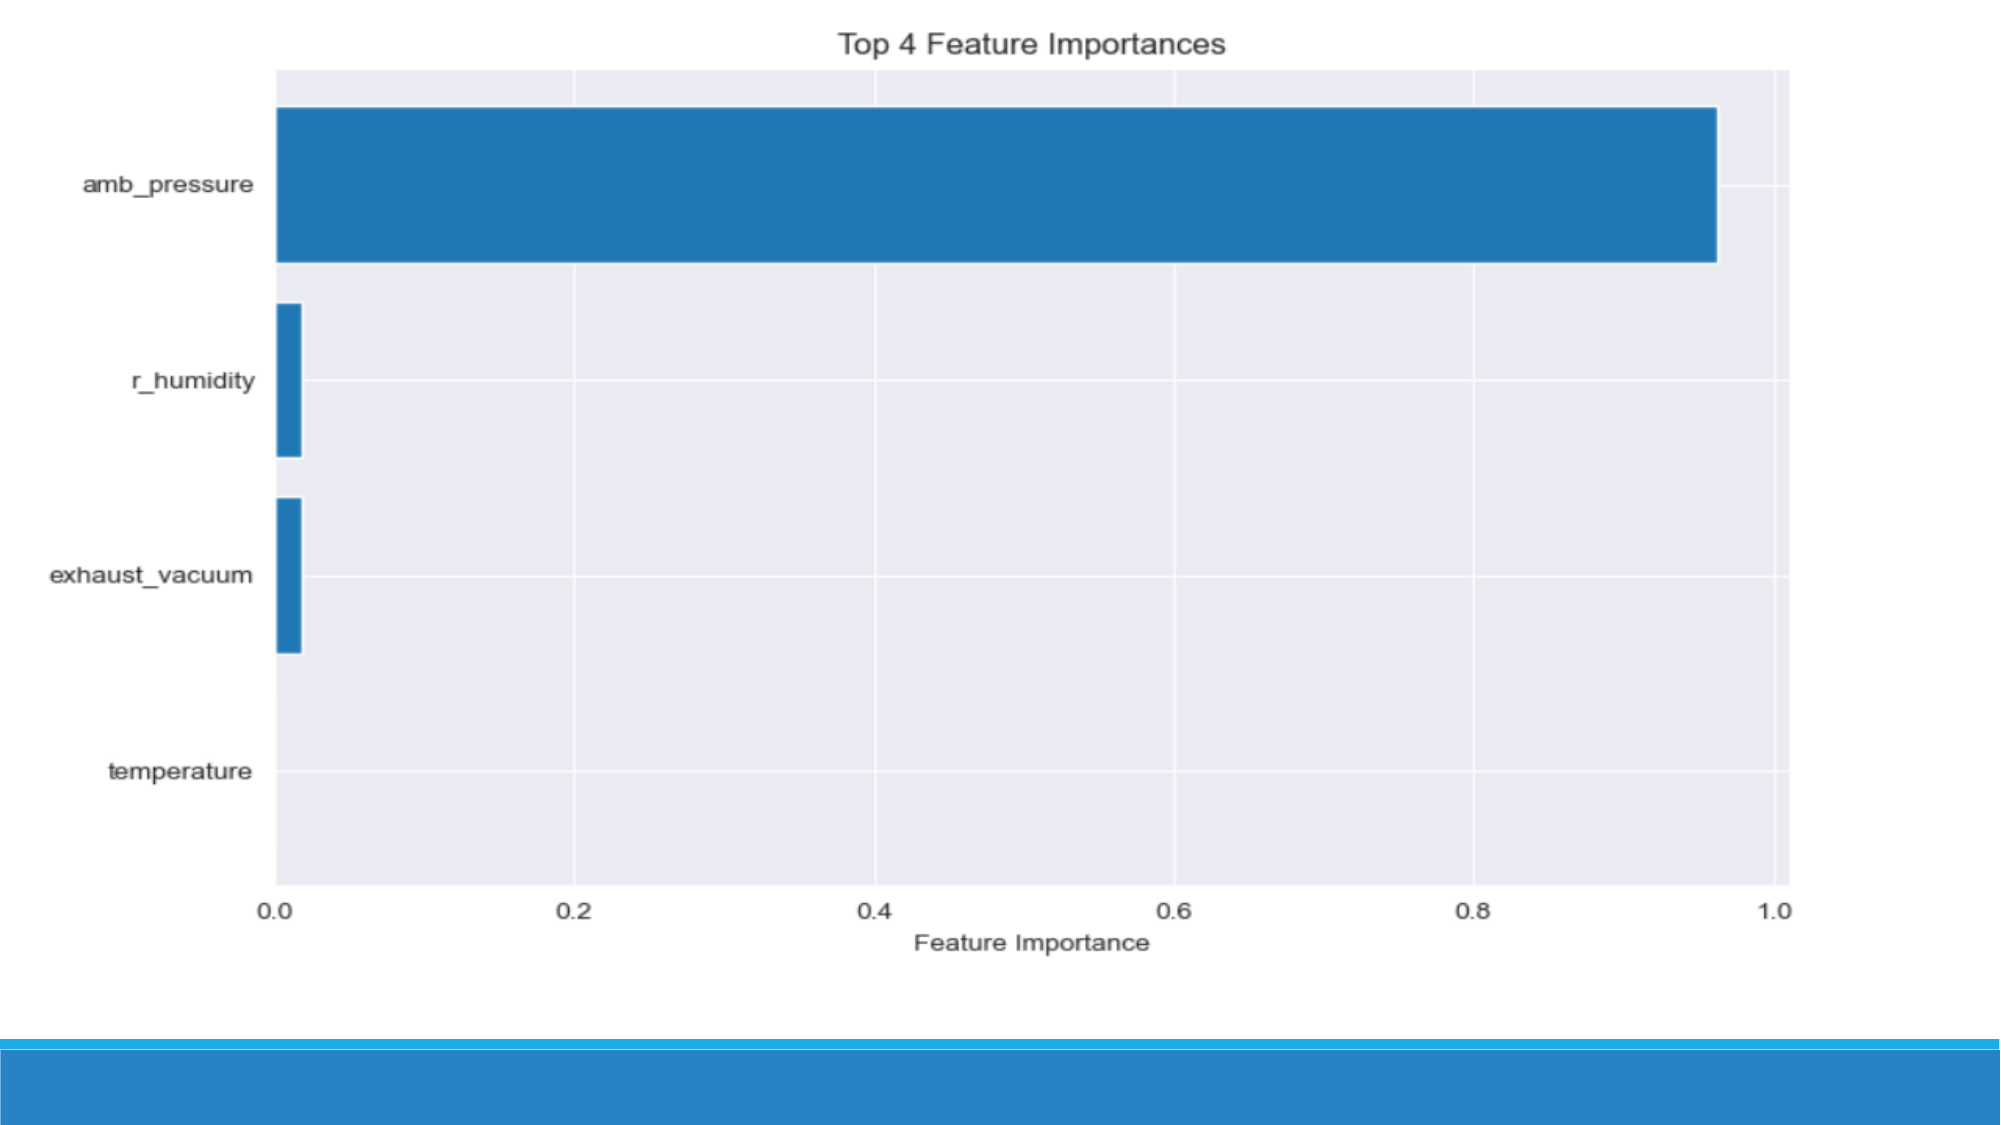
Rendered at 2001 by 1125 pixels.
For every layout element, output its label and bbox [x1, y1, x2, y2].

picture [24, 24, 1902, 971]
